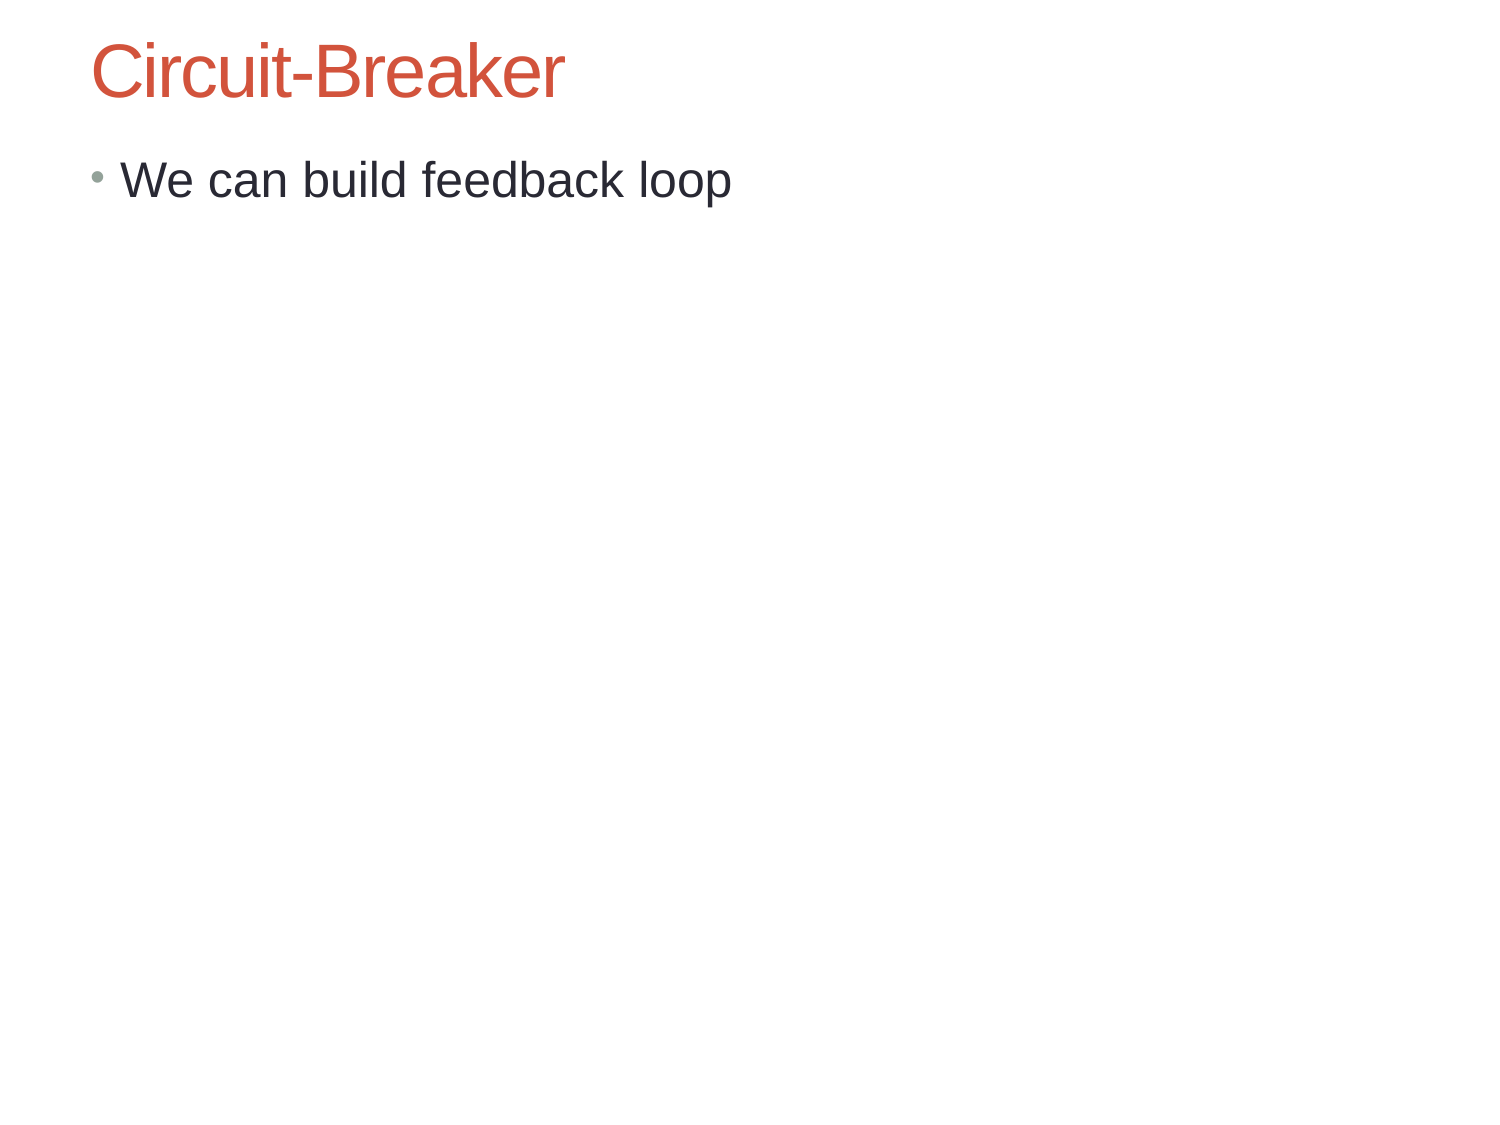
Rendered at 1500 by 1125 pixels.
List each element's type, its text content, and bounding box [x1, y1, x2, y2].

title Circuit-Breaker [75, 14, 1425, 121]
list We can build feedback loop [75, 139, 1425, 1063]
